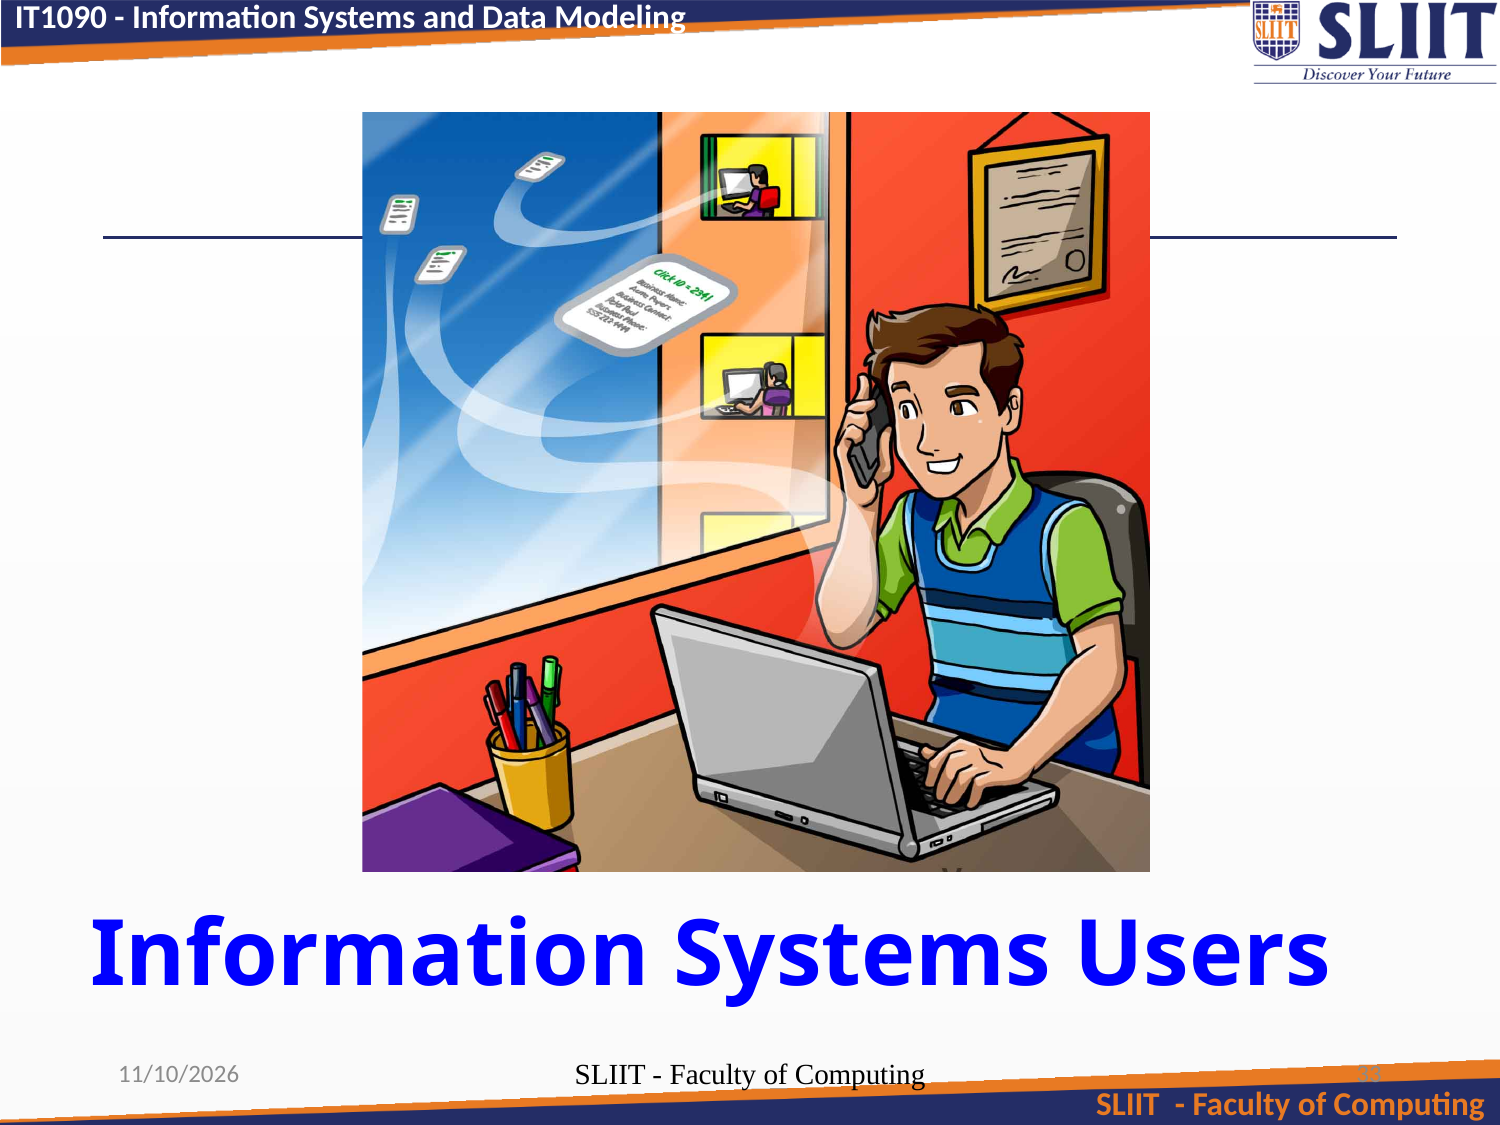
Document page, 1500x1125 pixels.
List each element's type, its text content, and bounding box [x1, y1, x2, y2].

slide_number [103, 1042, 441, 1103]
picture [362, 112, 1150, 872]
picture [1250, 0, 1500, 84]
picture [2, 2, 1249, 75]
slide_number 33 [1059, 1042, 1397, 1103]
picture [0, 1050, 1500, 1125]
picture [1243, 1103, 1249, 1112]
footer SLIIT - Faculty of Computing [496, 1042, 1004, 1103]
title Information Systems Users [75, 862, 1425, 1050]
picture [1356, 1103, 1364, 1112]
picture [1302, 1103, 1310, 1112]
